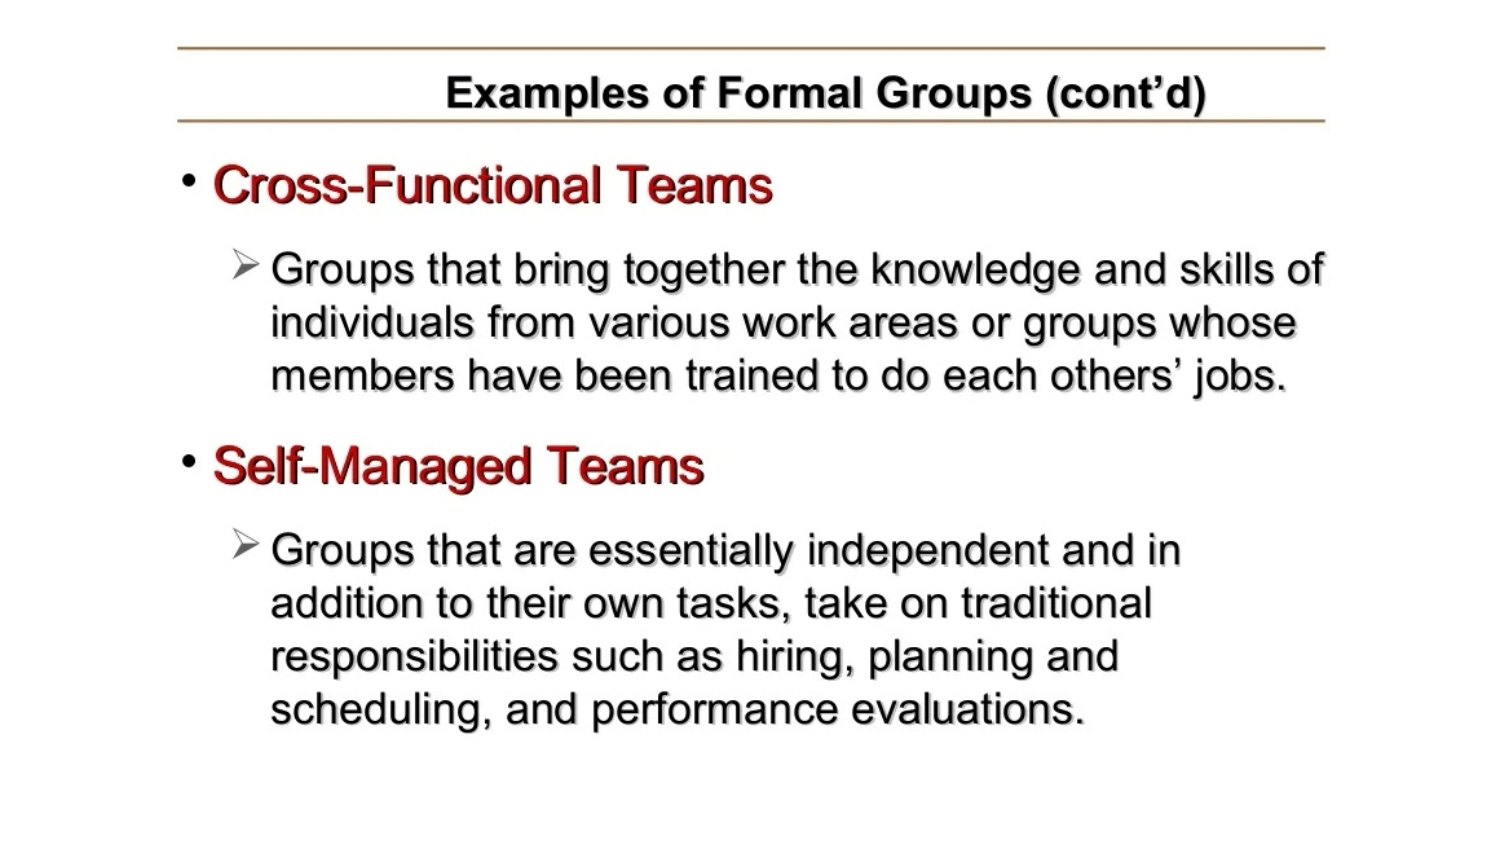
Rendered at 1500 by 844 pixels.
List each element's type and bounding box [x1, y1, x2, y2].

picture [132, 0, 1368, 844]
